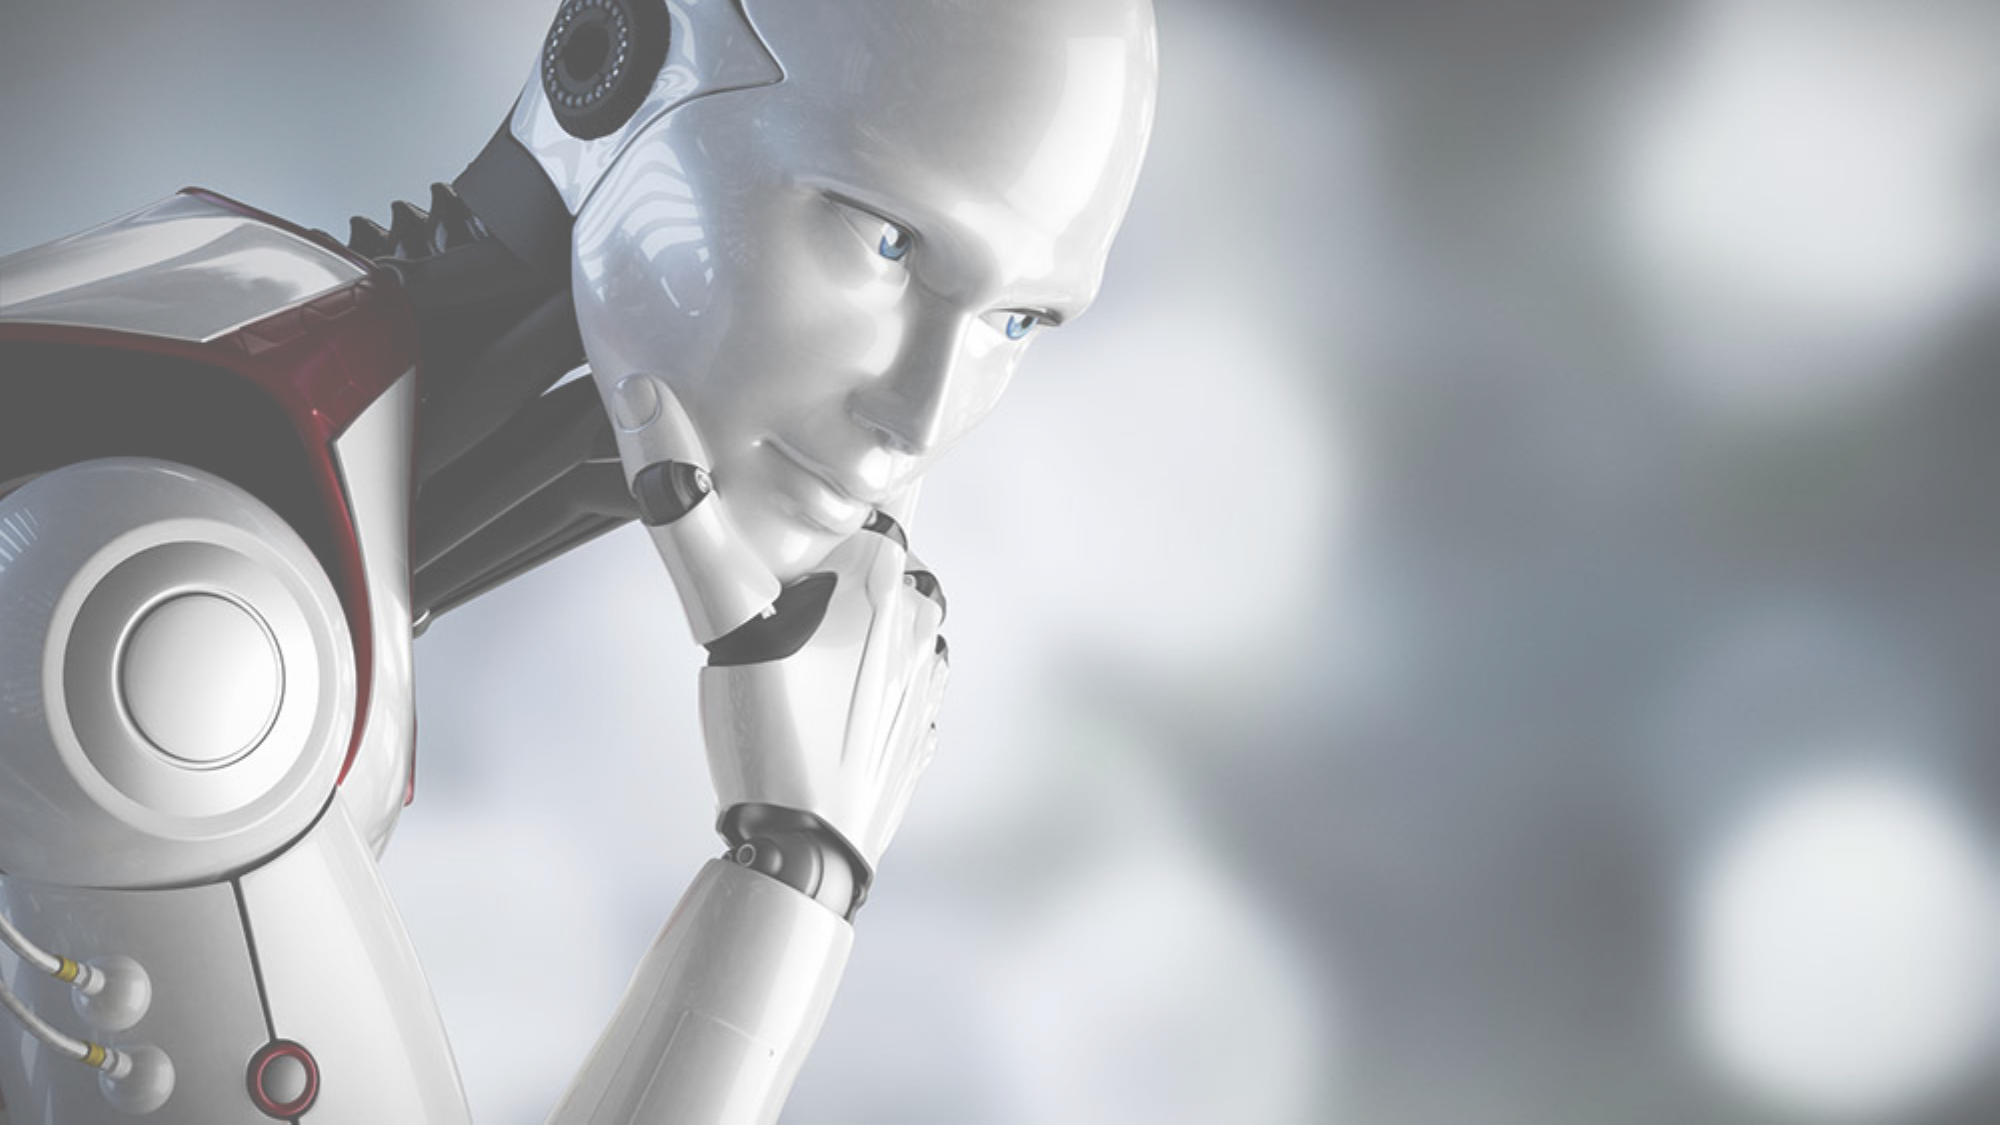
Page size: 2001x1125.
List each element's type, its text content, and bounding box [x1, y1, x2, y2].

text_box PRÓXIMOS PASOS [0, 0, 2000, 1125]
